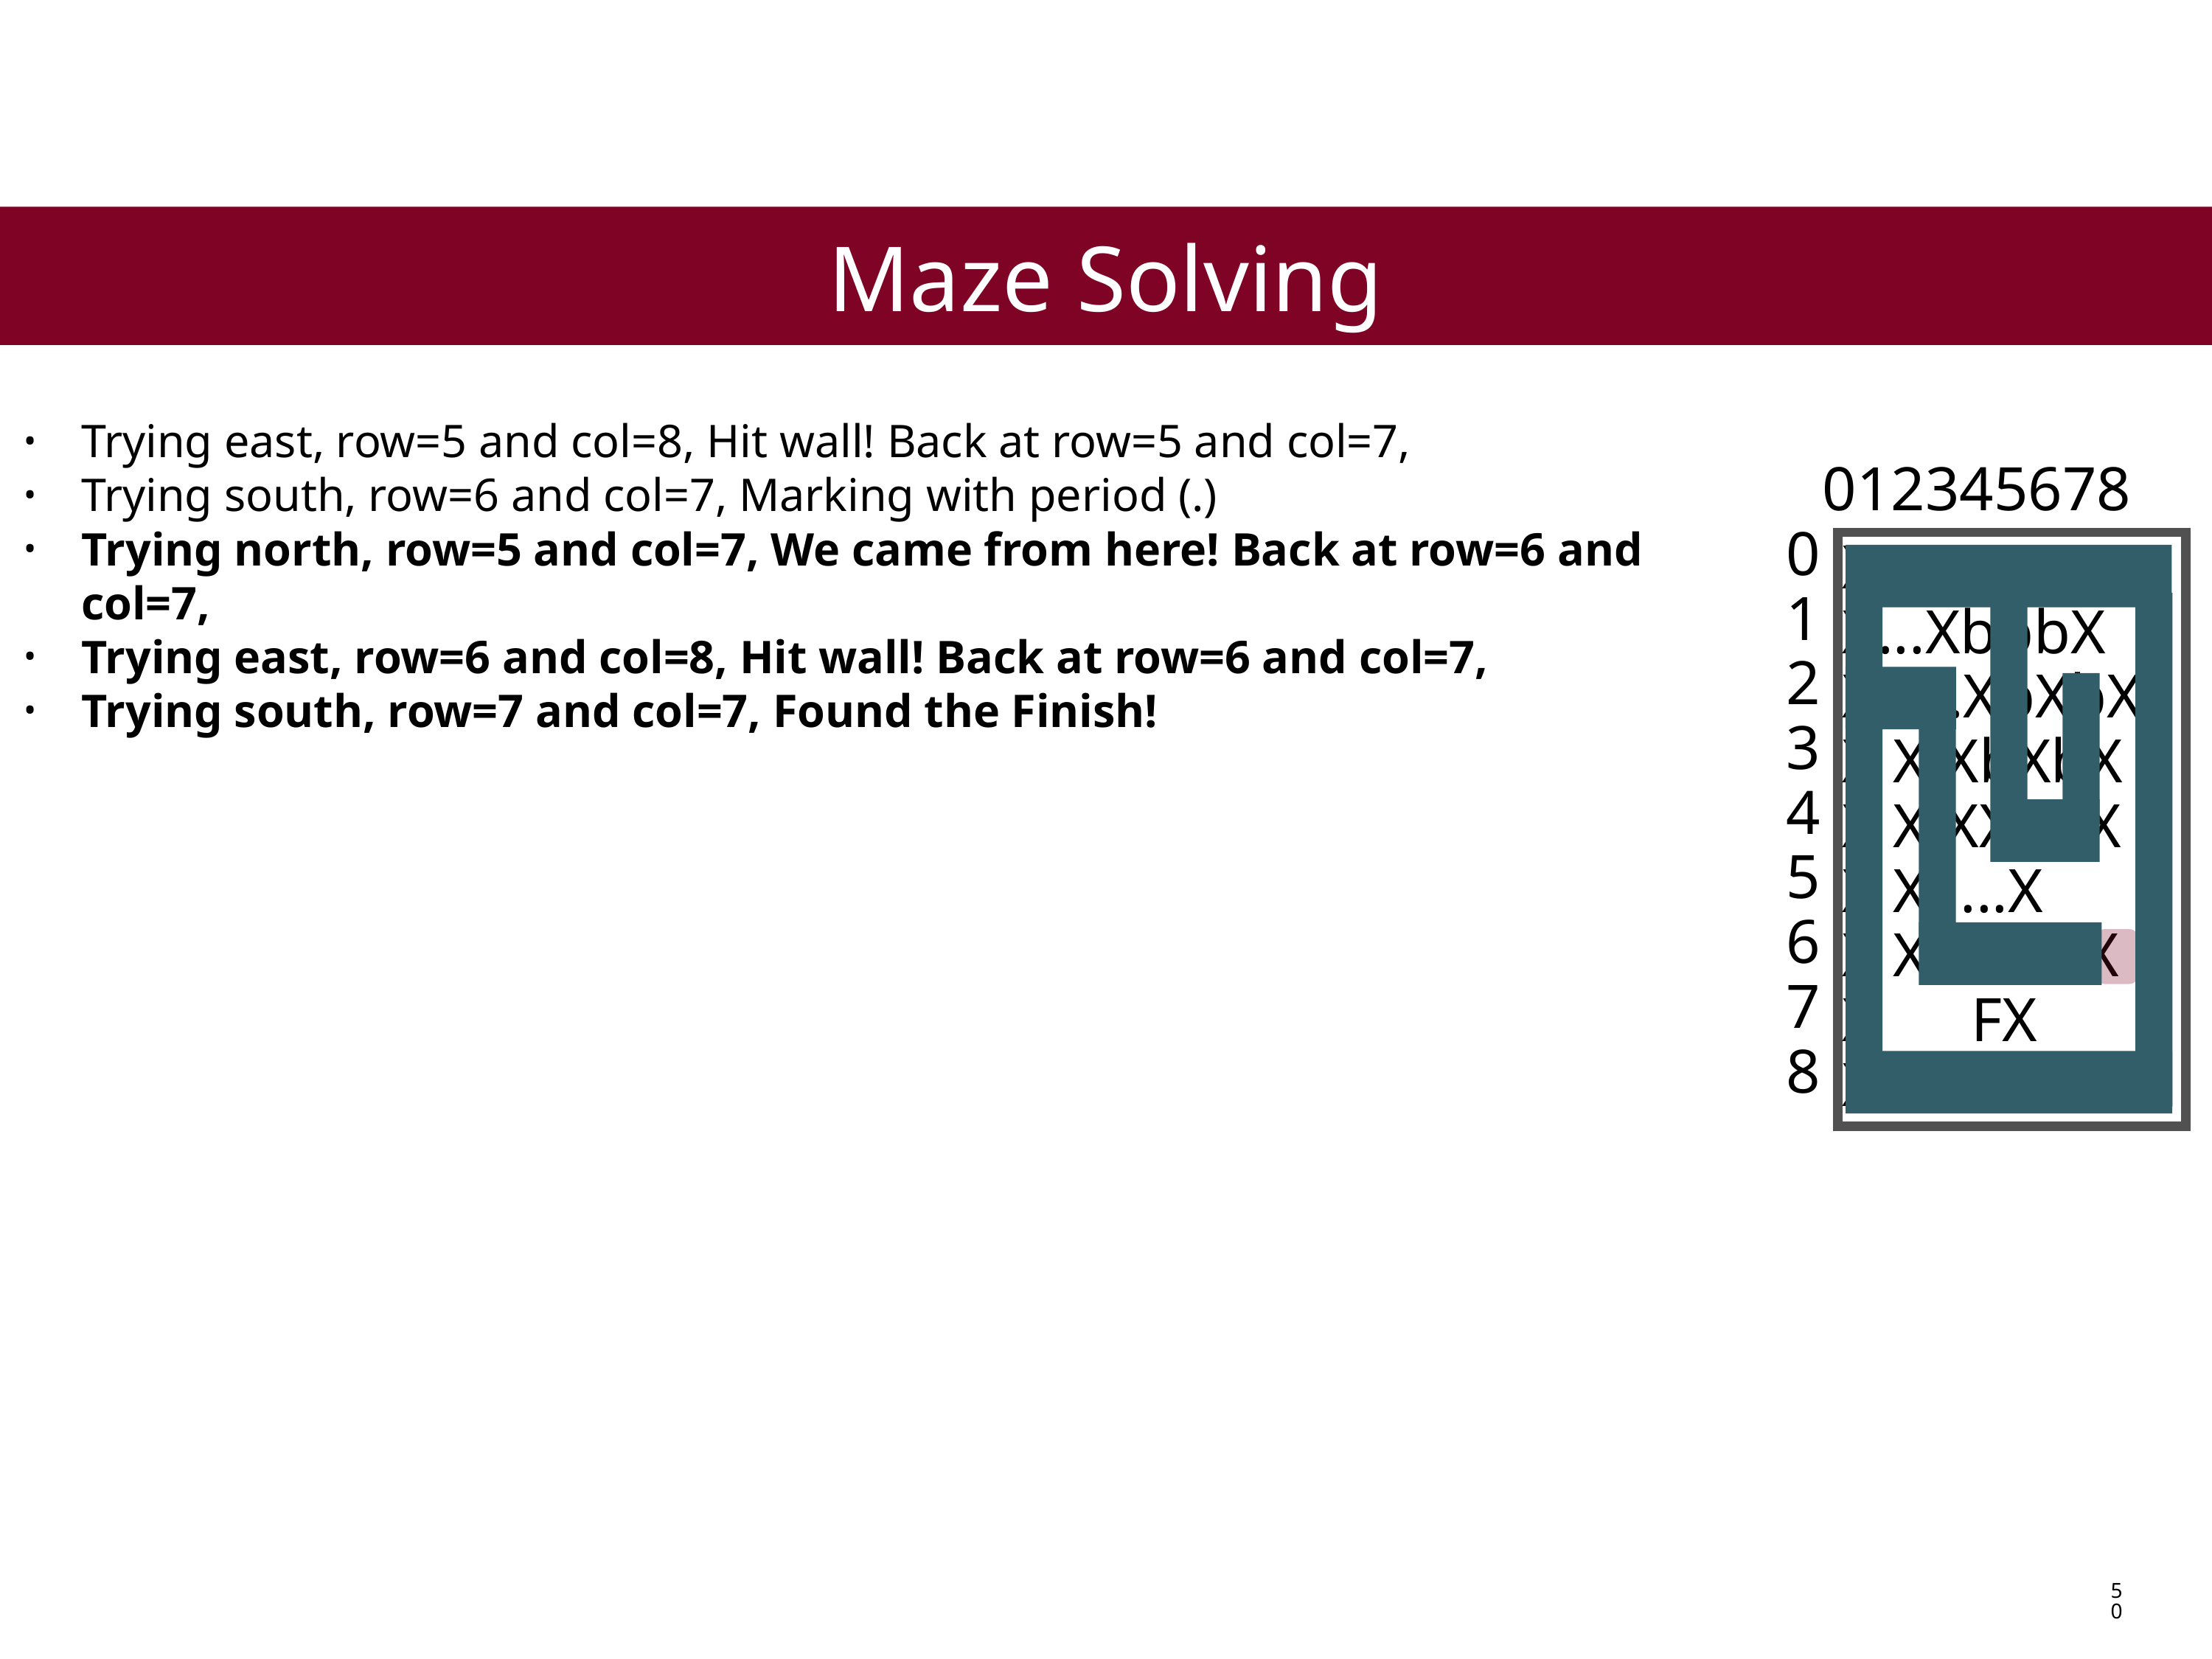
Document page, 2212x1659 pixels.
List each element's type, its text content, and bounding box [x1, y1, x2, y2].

text_box Trying east, row=5 and col=8, Hit wall! Back at row=5 and col=7, Trying south, row=6 and col=7, Marking with period (.) Trying north, row=5 and col=7, We came from here! Back at row=6 and col=7, Trying east, row=6 and col=8, Hit wall! Back at row=6 and col=7, Trying south, row=7 and col=7, Found the Finish! [18, 408, 1778, 1388]
slide_number 50 [2104, 1571, 2140, 1610]
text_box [1781, 454, 2212, 1130]
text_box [0, 206, 2212, 346]
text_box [1845, 544, 2173, 1114]
